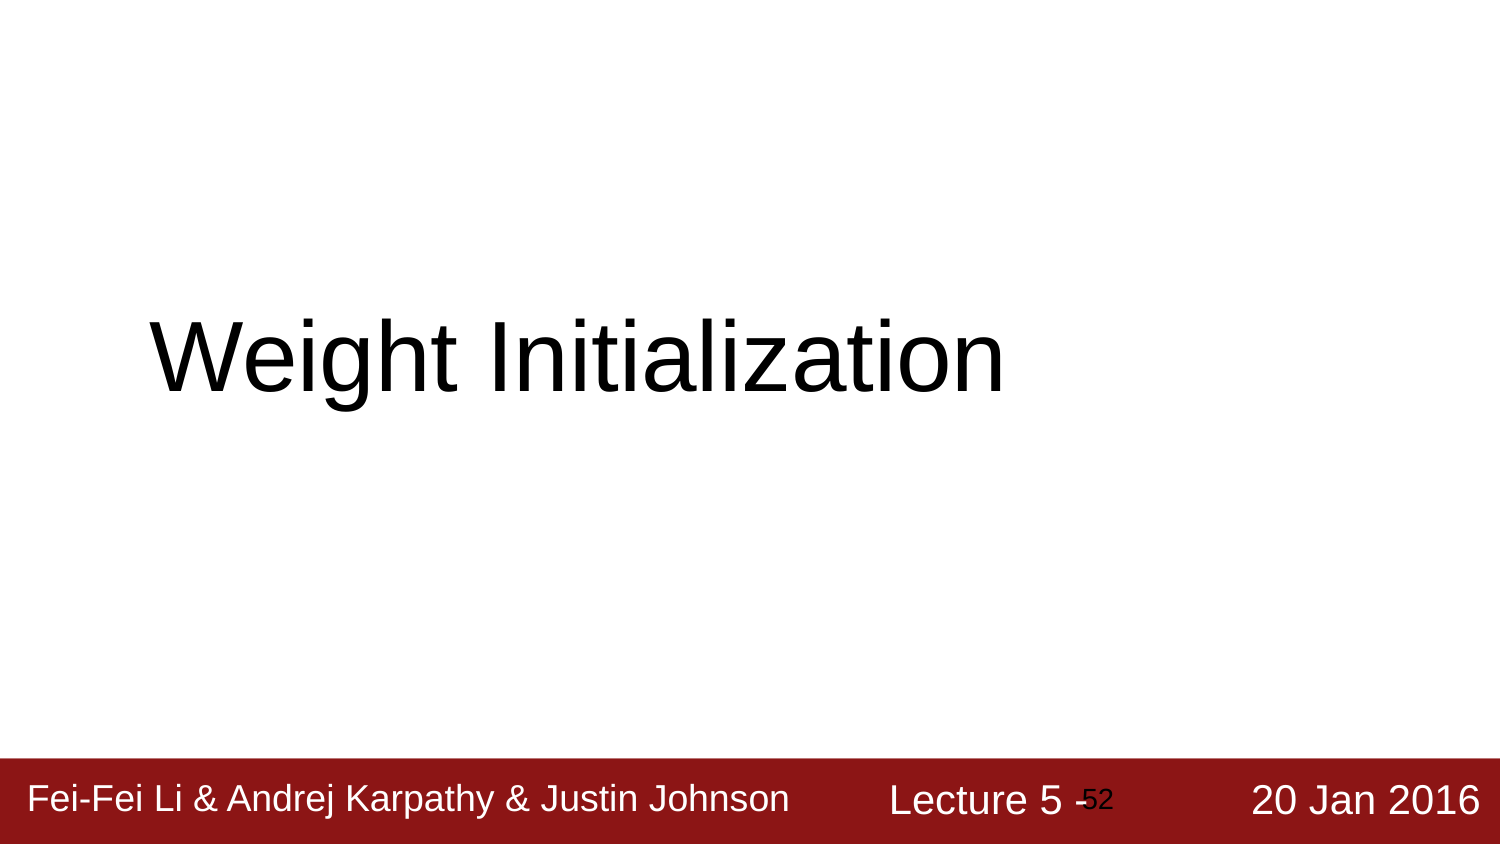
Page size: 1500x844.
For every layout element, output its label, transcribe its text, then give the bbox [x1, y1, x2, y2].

text_box Weight Initialization [134, 81, 1451, 633]
slide_number ‹#› [1066, 765, 1157, 831]
